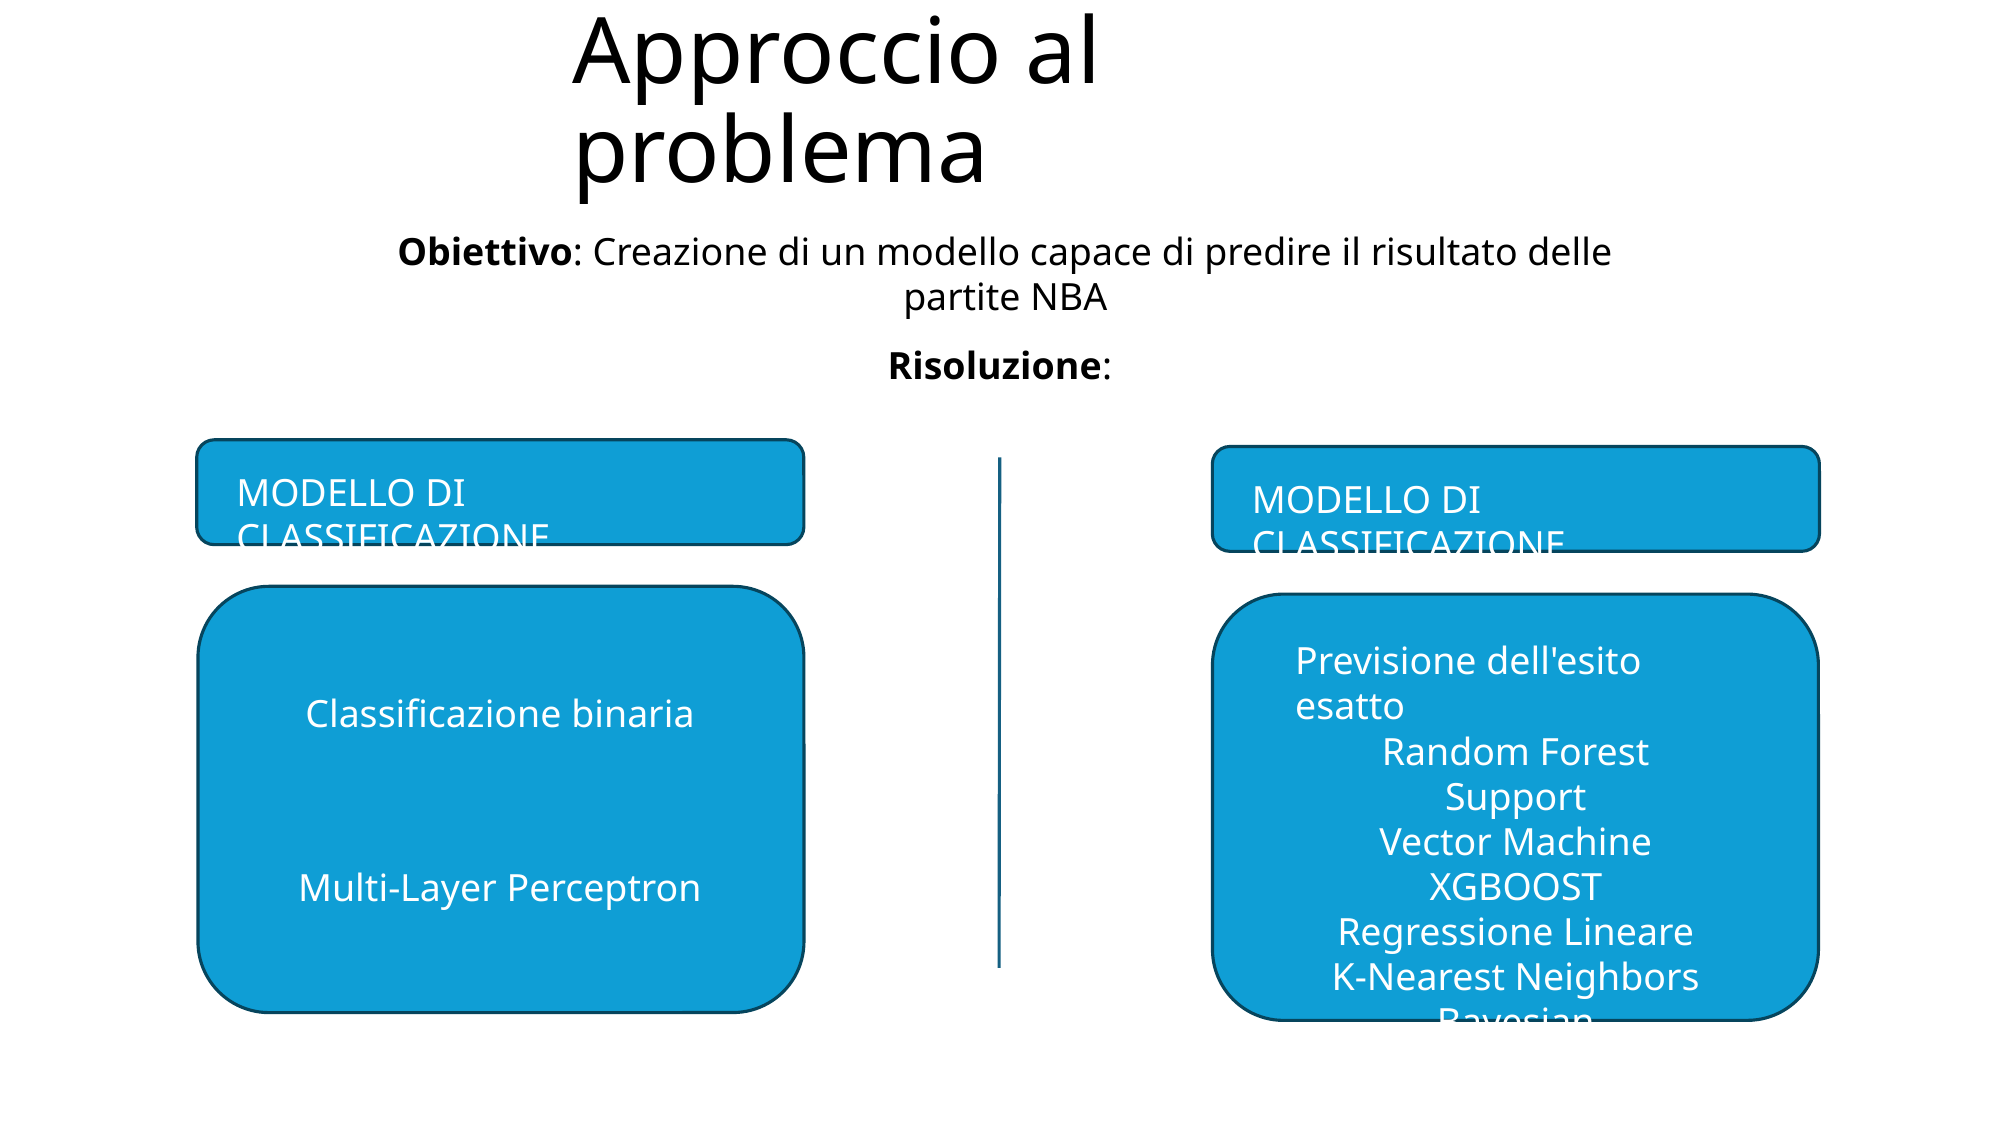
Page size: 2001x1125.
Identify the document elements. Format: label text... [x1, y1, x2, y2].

text_box [195, 438, 806, 547]
text_box MODELLO DI CLASSIFICAZIONE [1236, 468, 1796, 574]
text_box Random Forest Support Vector Machine XGBOOST Regressione Lineare K-Nearest Neighbors Bayesian [1290, 720, 1741, 1051]
text_box [196, 584, 806, 1015]
text_box Risoluzione: [337, 334, 1663, 395]
title Approccio al problema [557, 38, 1442, 168]
text_box Previsione dell'esito esatto [1280, 629, 1753, 735]
text_box MODELLO DI CLASSIFICAZIONE [221, 461, 780, 567]
text_box [1210, 444, 1822, 553]
text_box Obiettivo: Creazione di un modello capace di predire il risultato delle partite NBA [320, 220, 1691, 326]
text_box [1210, 592, 1821, 1022]
text_box Multi-Layer Perceptron [275, 856, 726, 917]
text_box Classificazione binaria [275, 682, 726, 743]
